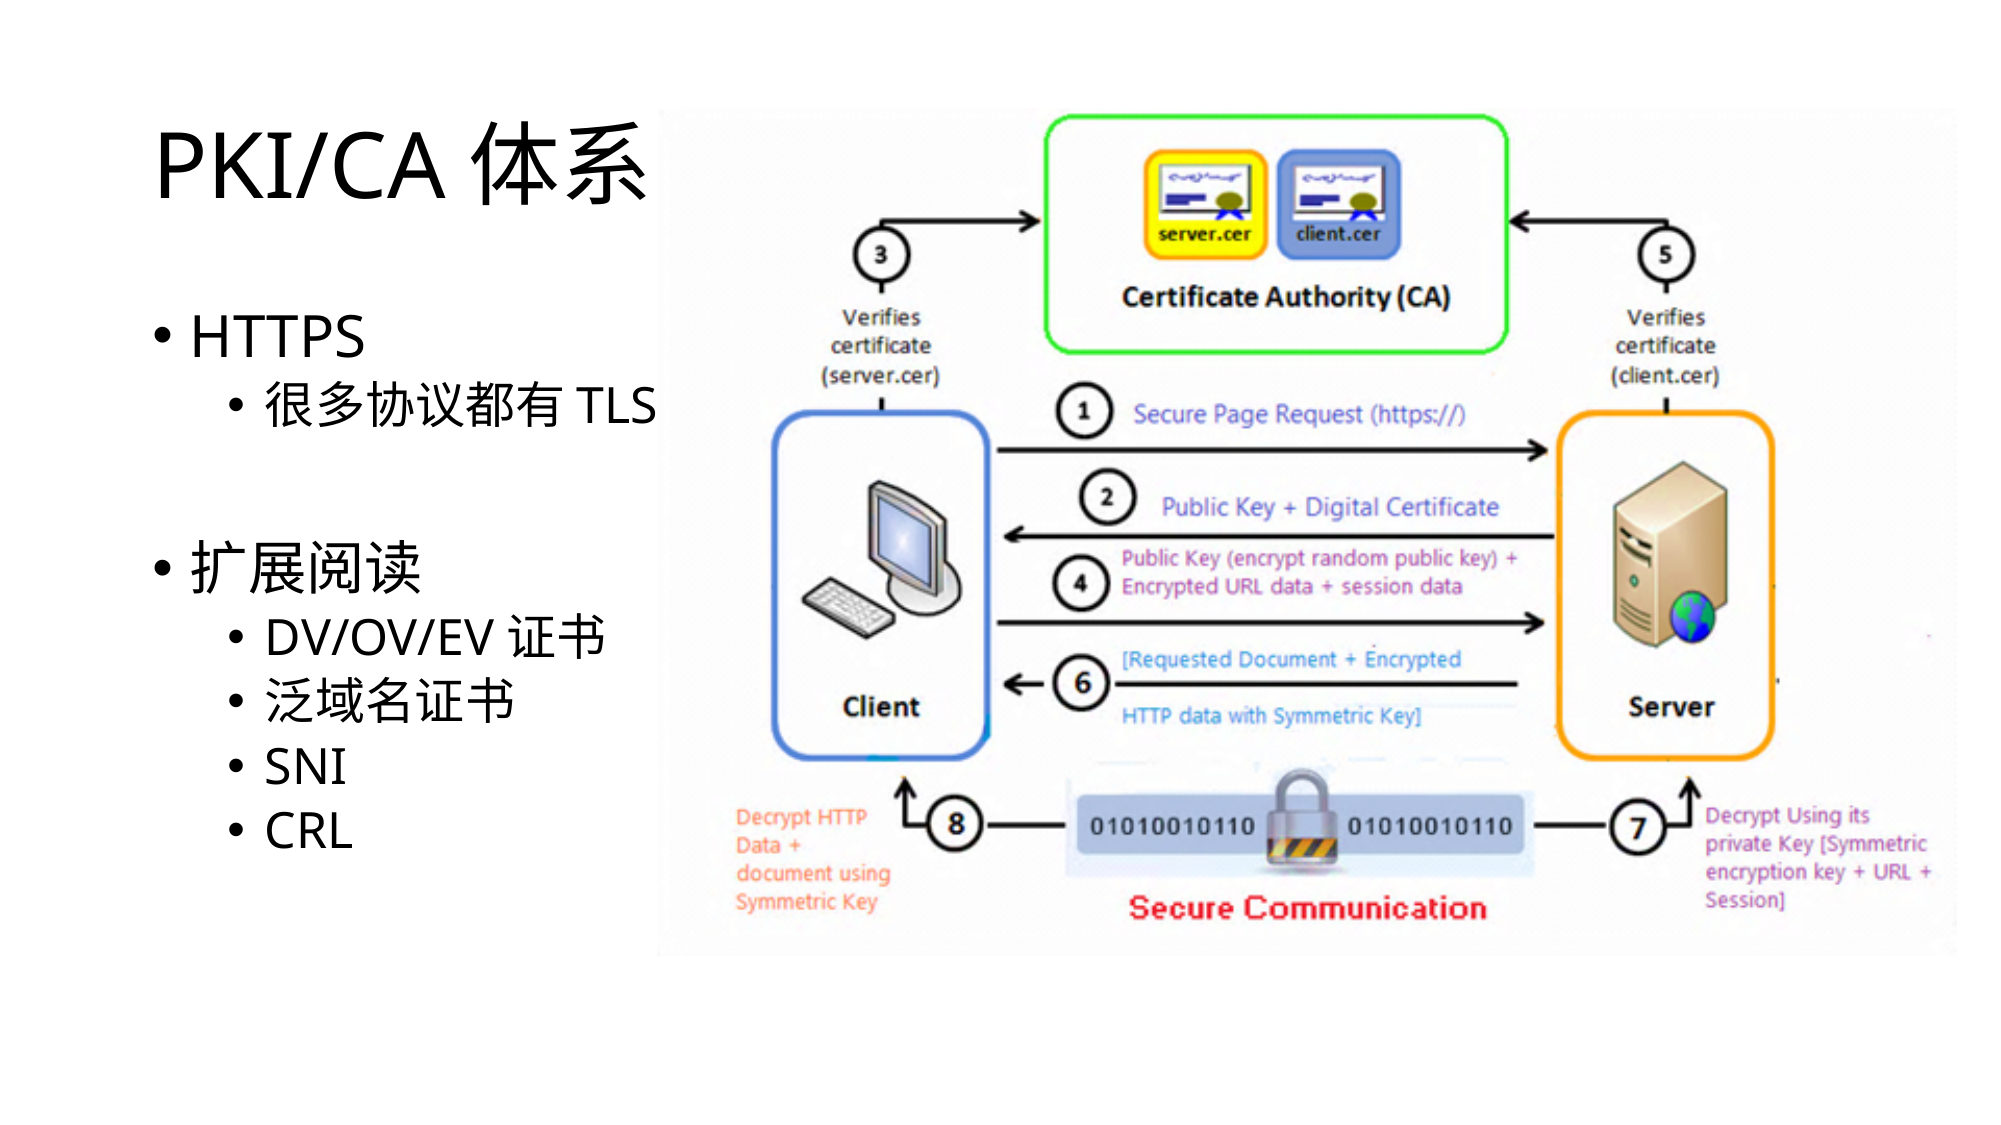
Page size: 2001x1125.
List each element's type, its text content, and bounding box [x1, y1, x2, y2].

picture [657, 107, 1958, 956]
title PKI/CA体系 [137, 59, 1863, 278]
list HTTPS 很多协议都有TLS 扩展阅读 DV/OV/EV证书 泛域名证书 SNI CRL [137, 299, 1863, 1014]
